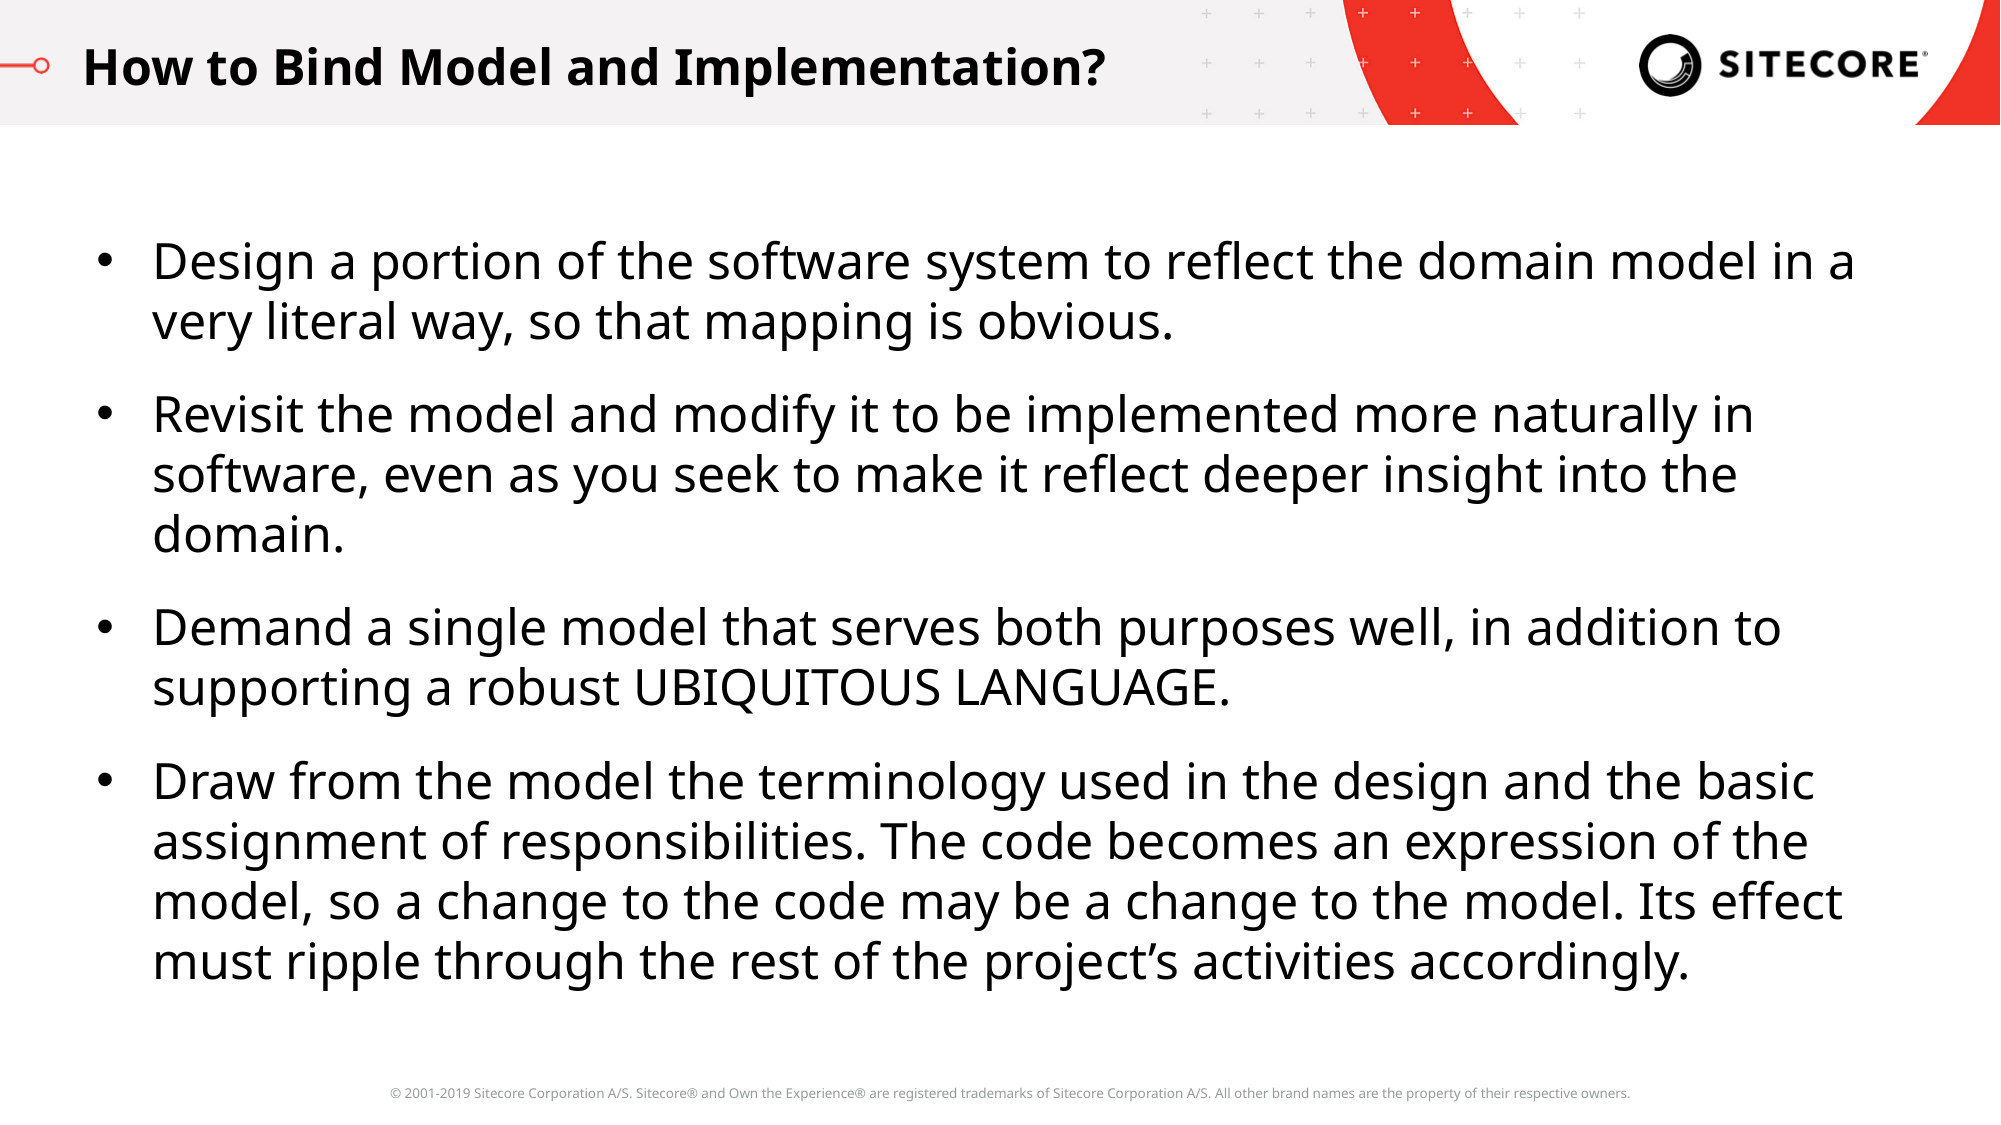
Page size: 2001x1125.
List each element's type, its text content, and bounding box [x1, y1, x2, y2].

list Design a portion of the software system to reflect the domain model in a very literal way, so that mapping is obvious. Revisit the model and modify it to be implemented more naturally in software, even as you seek to make it reflect deeper insight into the domain. Demand a single model that serves both purposes well, in addition to supporting a robust UBIQUITOUS LANGUAGE. Draw from the model the terminology used in the design and the basic assignment of responsibilities. The code becomes an expression of the model, so a change to the code may be a change to the model. Its effect must ripple through the rest of the project’s activities accordingly. [81, 221, 1914, 1004]
list How to Bind Model and Implementation? [68, 34, 1307, 101]
picture [0, 0, 2000, 125]
